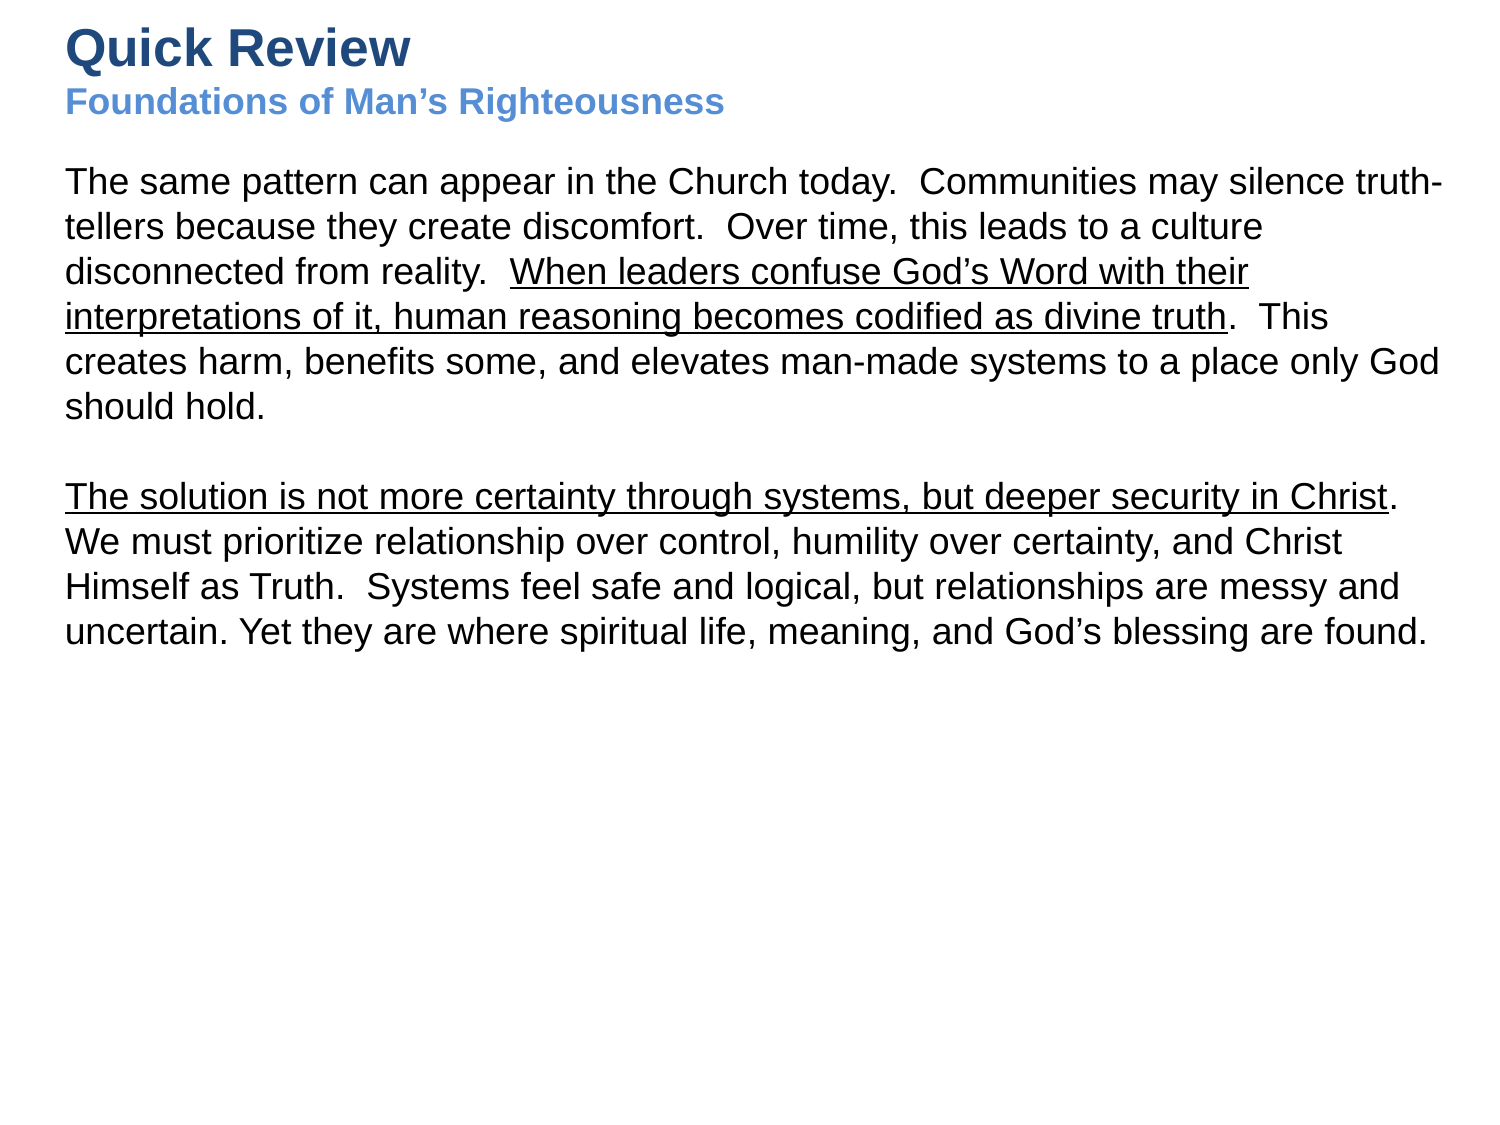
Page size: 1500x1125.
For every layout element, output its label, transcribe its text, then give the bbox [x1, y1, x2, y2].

text_box Quick Review Foundations of Man’s Righteousness [50, 5, 1414, 131]
text_box The same pattern can appear in the Church today. Communities may silence truth-tellers because they create discomfort. Over time, this leads to a culture disconnected from reality. When leaders confuse God’s Word with their interpretations of it, human reasoning becomes codified as divine truth. This creates harm, benefits some, and elevates man-made systems to a place only God should hold. The solution is not more certainty through systems, but deeper security in Christ. We must prioritize relationship over control, humility over certainty, and Christ Himself as Truth. Systems feel safe and logical, but relationships are messy and uncertain. Yet they are where spiritual life, meaning, and God’s blessing are found. [50, 149, 1475, 660]
